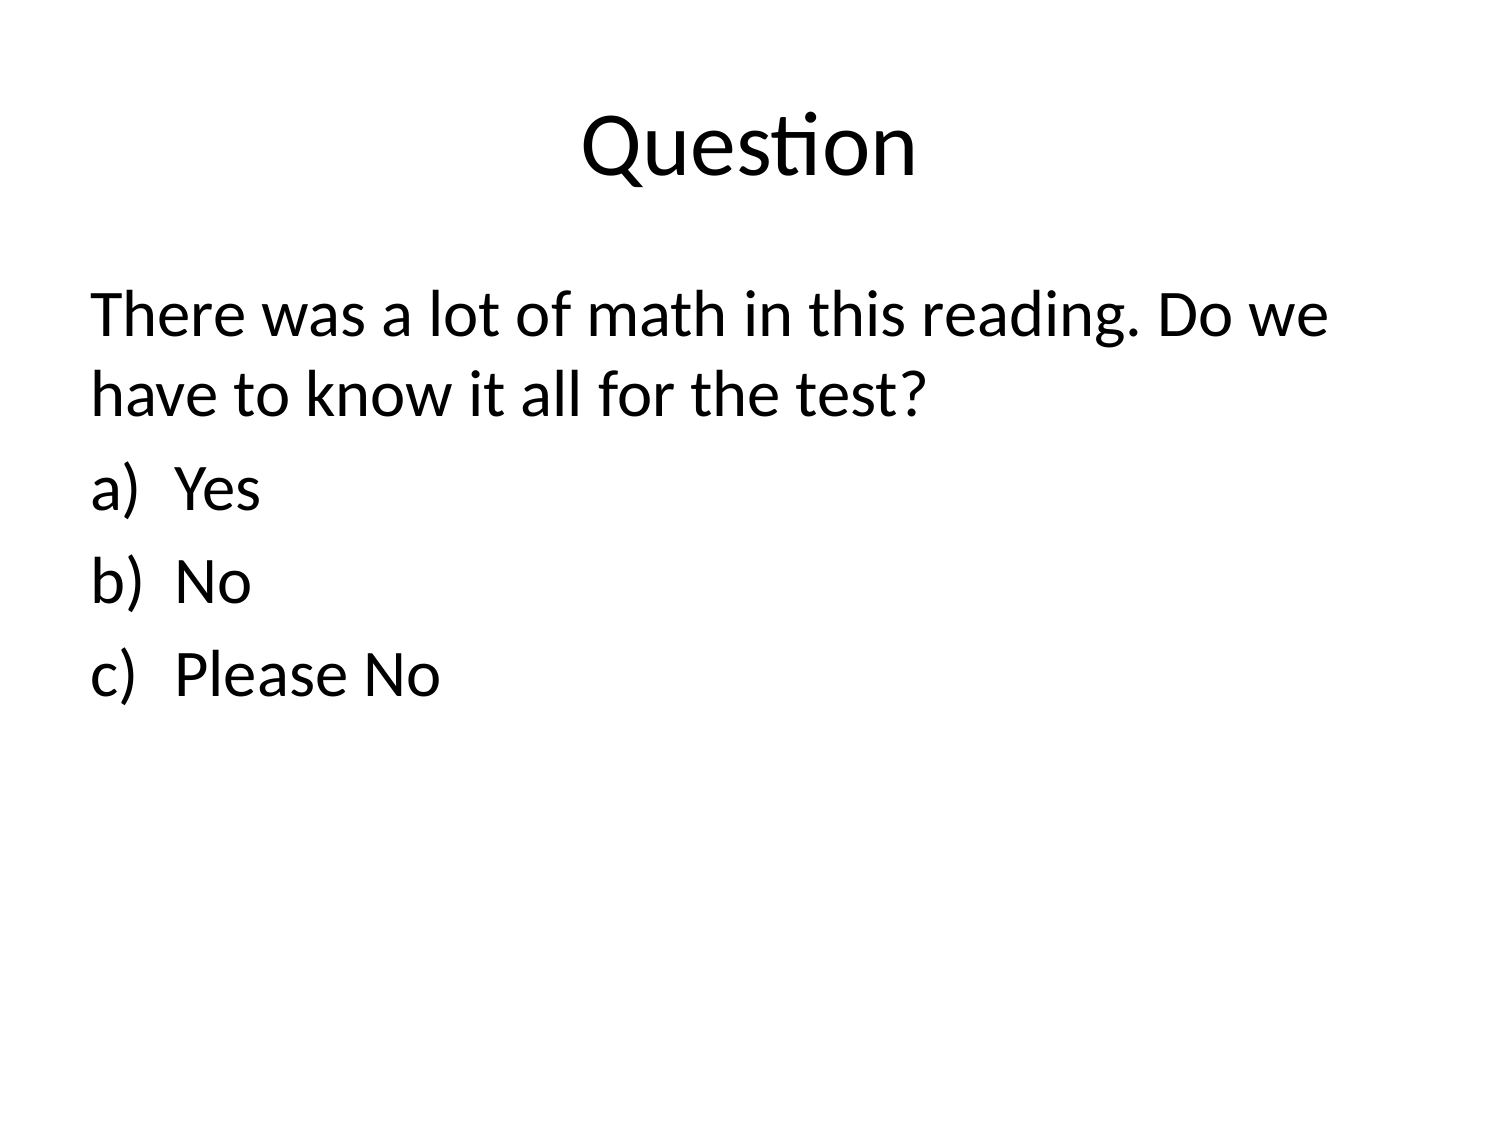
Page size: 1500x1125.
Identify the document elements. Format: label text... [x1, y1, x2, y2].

title Question [75, 45, 1425, 233]
list There was a lot of math in this reading. Do we have to know it all for the test? Yes No Please No [75, 262, 1425, 1005]
